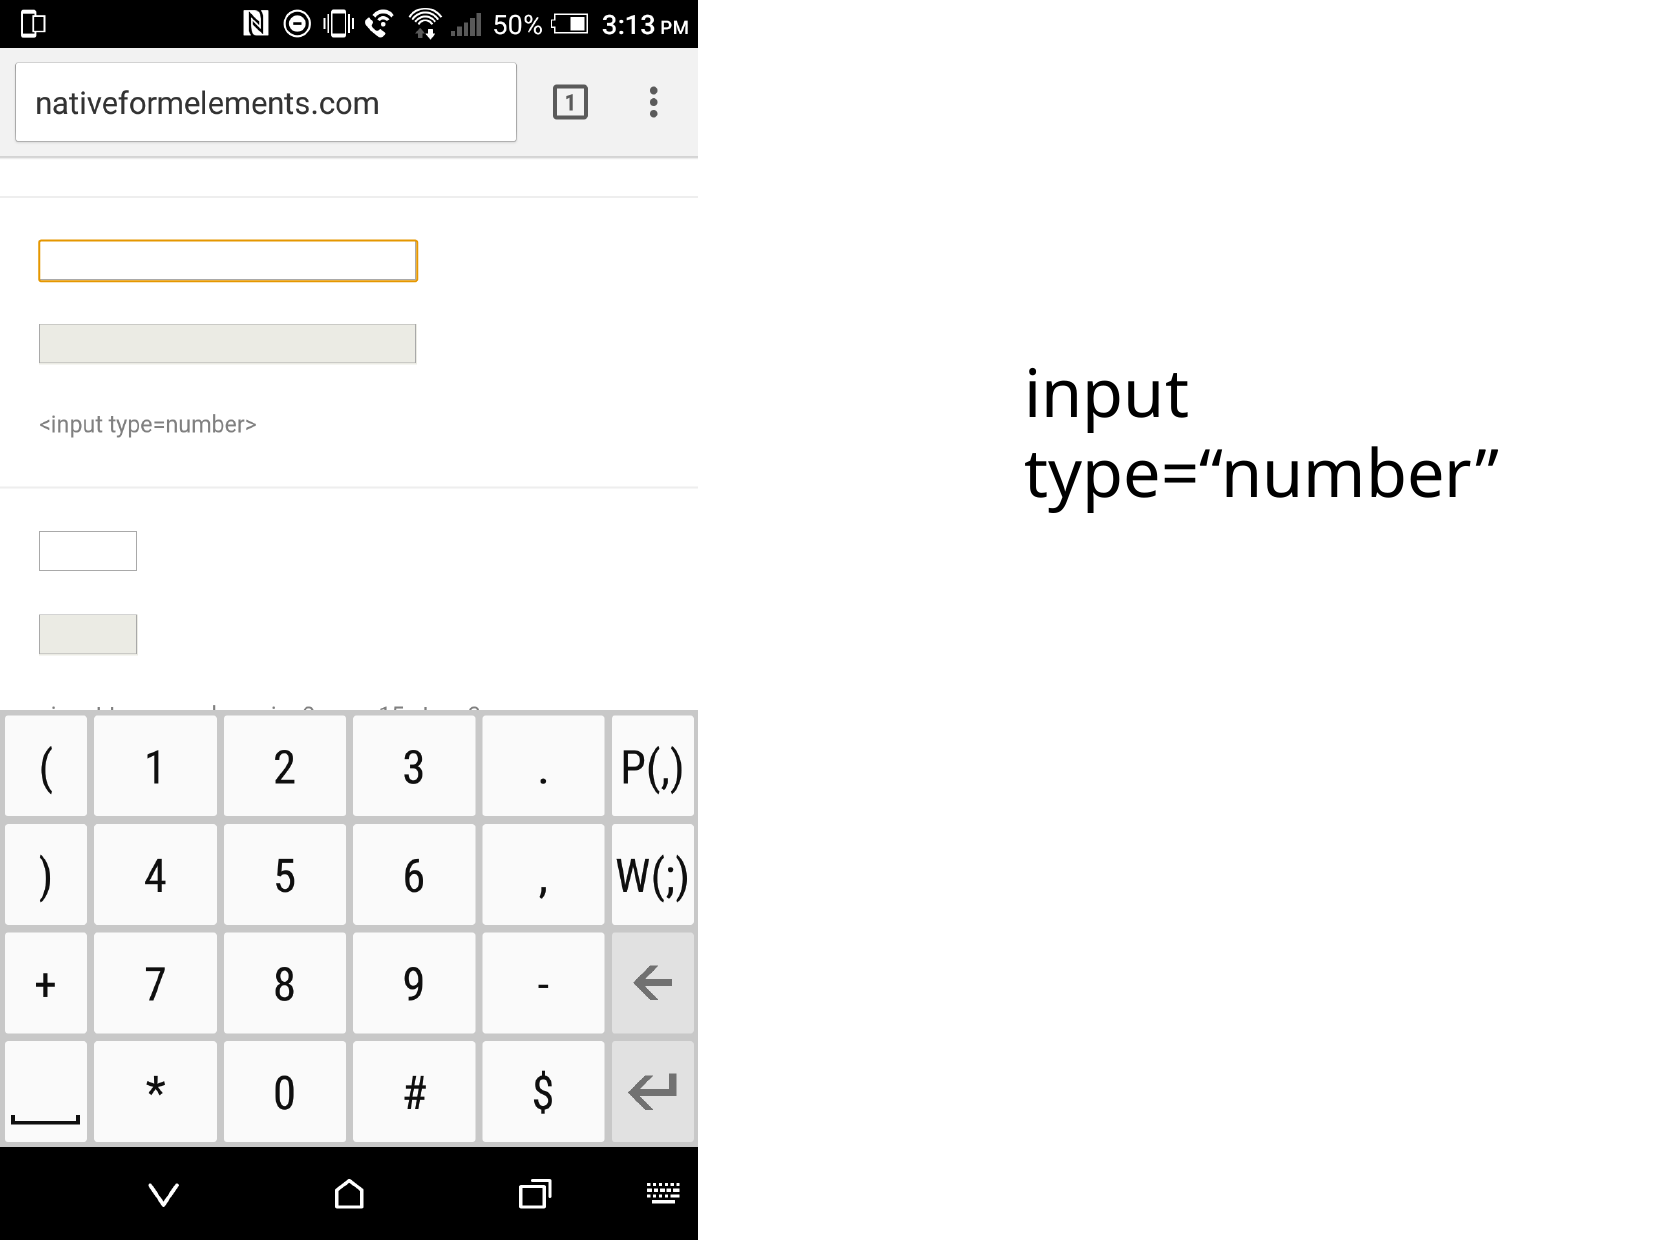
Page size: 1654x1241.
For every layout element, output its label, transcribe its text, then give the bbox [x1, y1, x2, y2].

picture [0, 0, 698, 1241]
text_box input type=“number” [1009, 343, 1632, 519]
